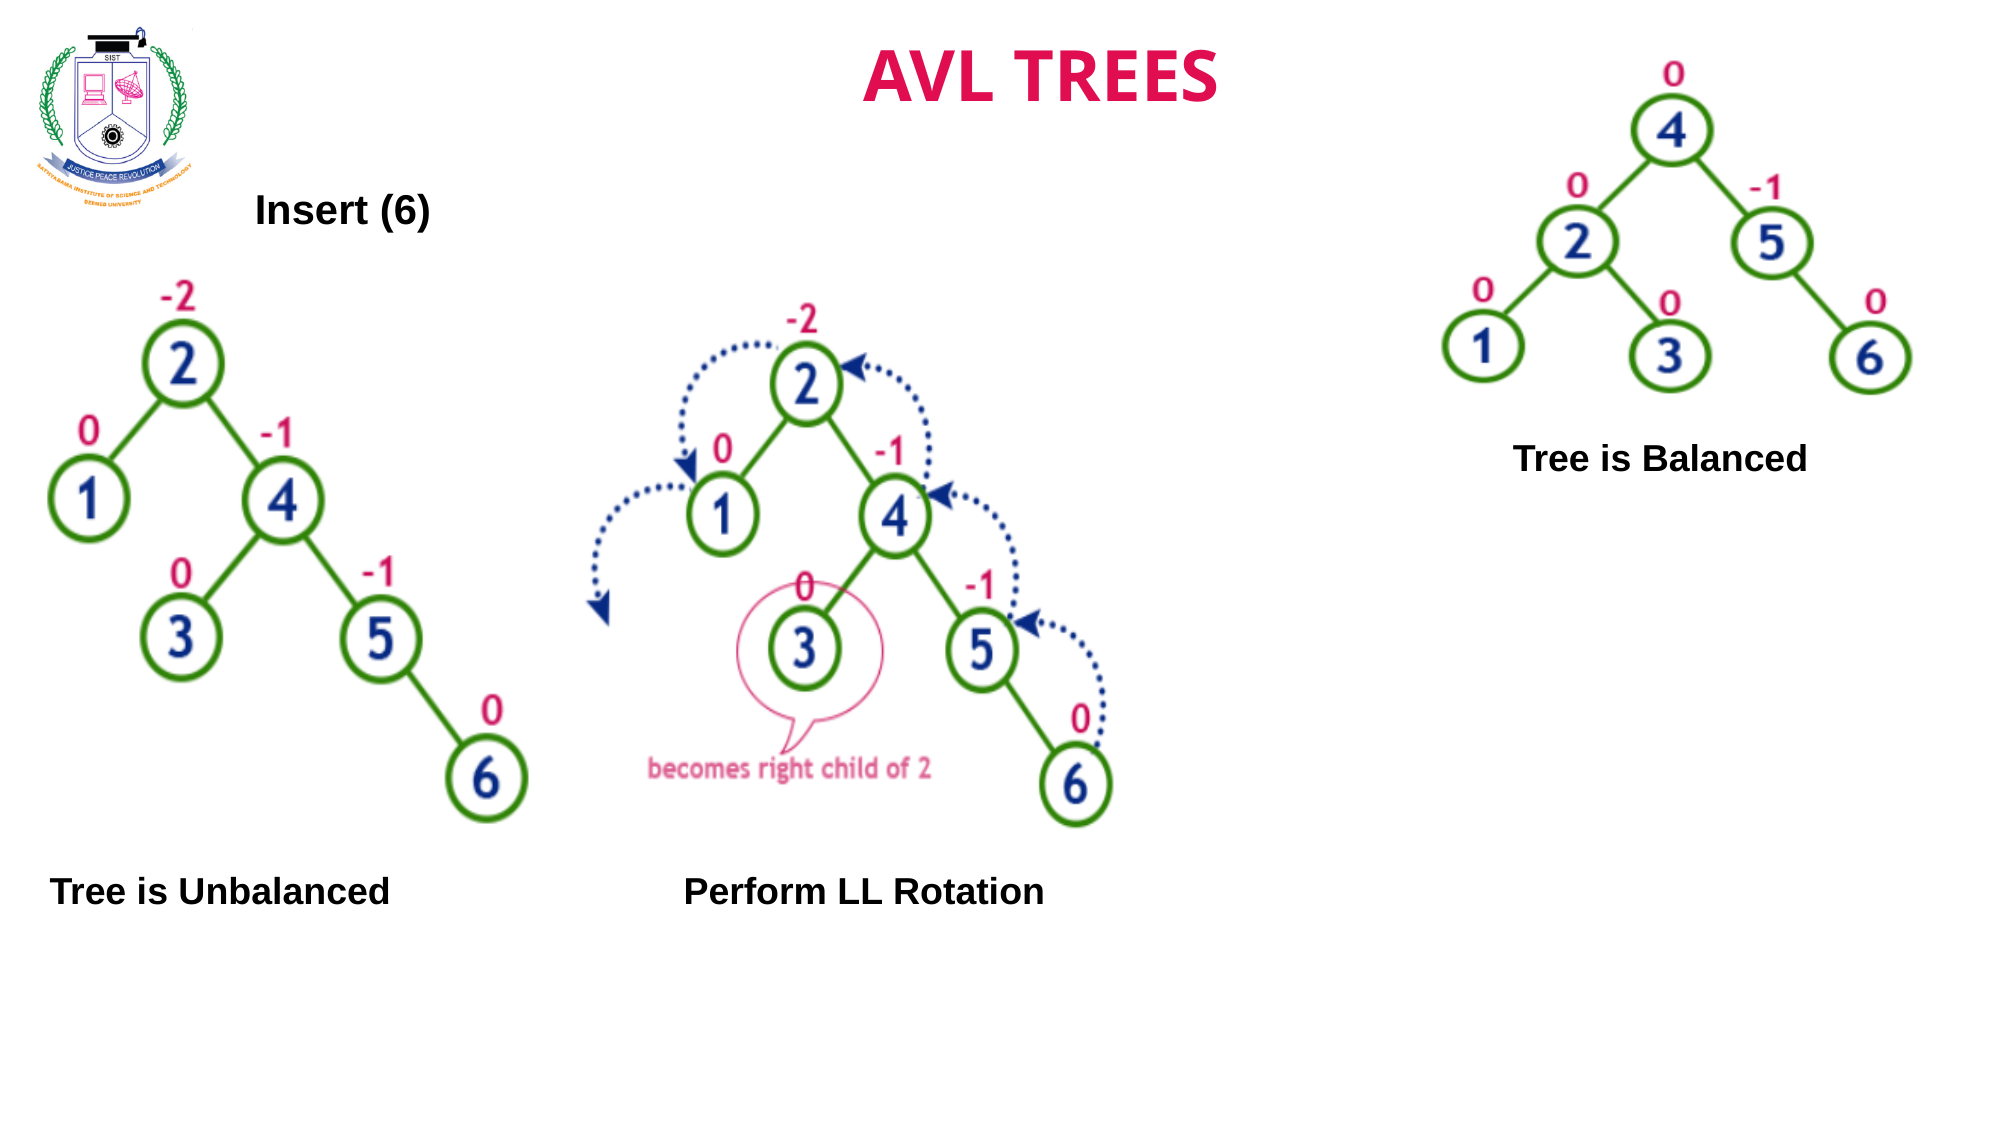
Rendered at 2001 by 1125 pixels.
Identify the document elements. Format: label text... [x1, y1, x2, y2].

text_box Insert (6) [240, 175, 475, 236]
picture [34, 236, 551, 859]
picture [1421, 44, 1932, 444]
text_box Tree is Balanced [1498, 426, 1970, 487]
text_box Tree is Unbalanced [34, 859, 457, 920]
text_box AVL TREES [240, 0, 1844, 146]
picture [25, 22, 193, 213]
text_box Perform LL Rotation [668, 859, 1090, 920]
picture [567, 276, 1141, 849]
